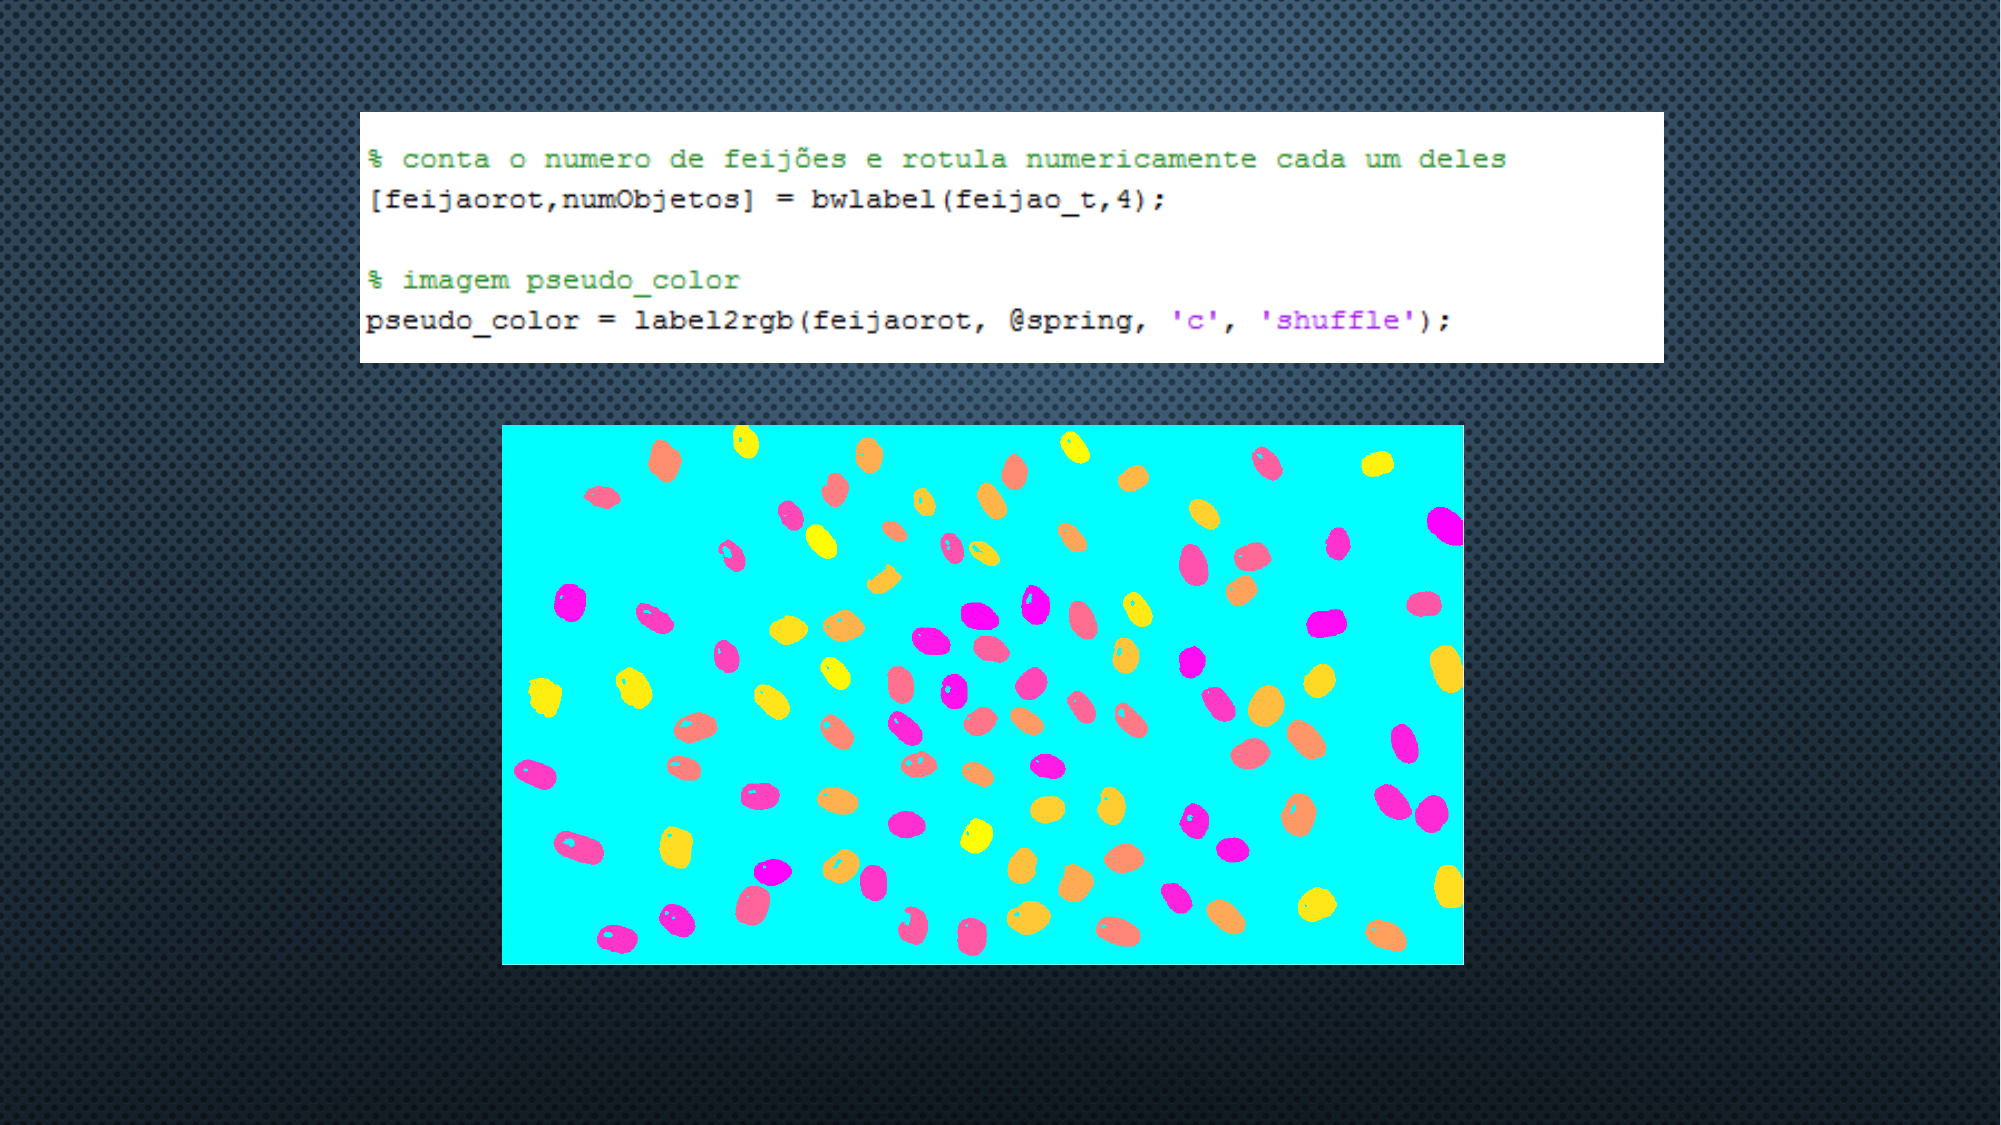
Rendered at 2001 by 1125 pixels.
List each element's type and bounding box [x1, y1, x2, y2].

picture [360, 112, 1664, 363]
picture [502, 424, 1464, 965]
